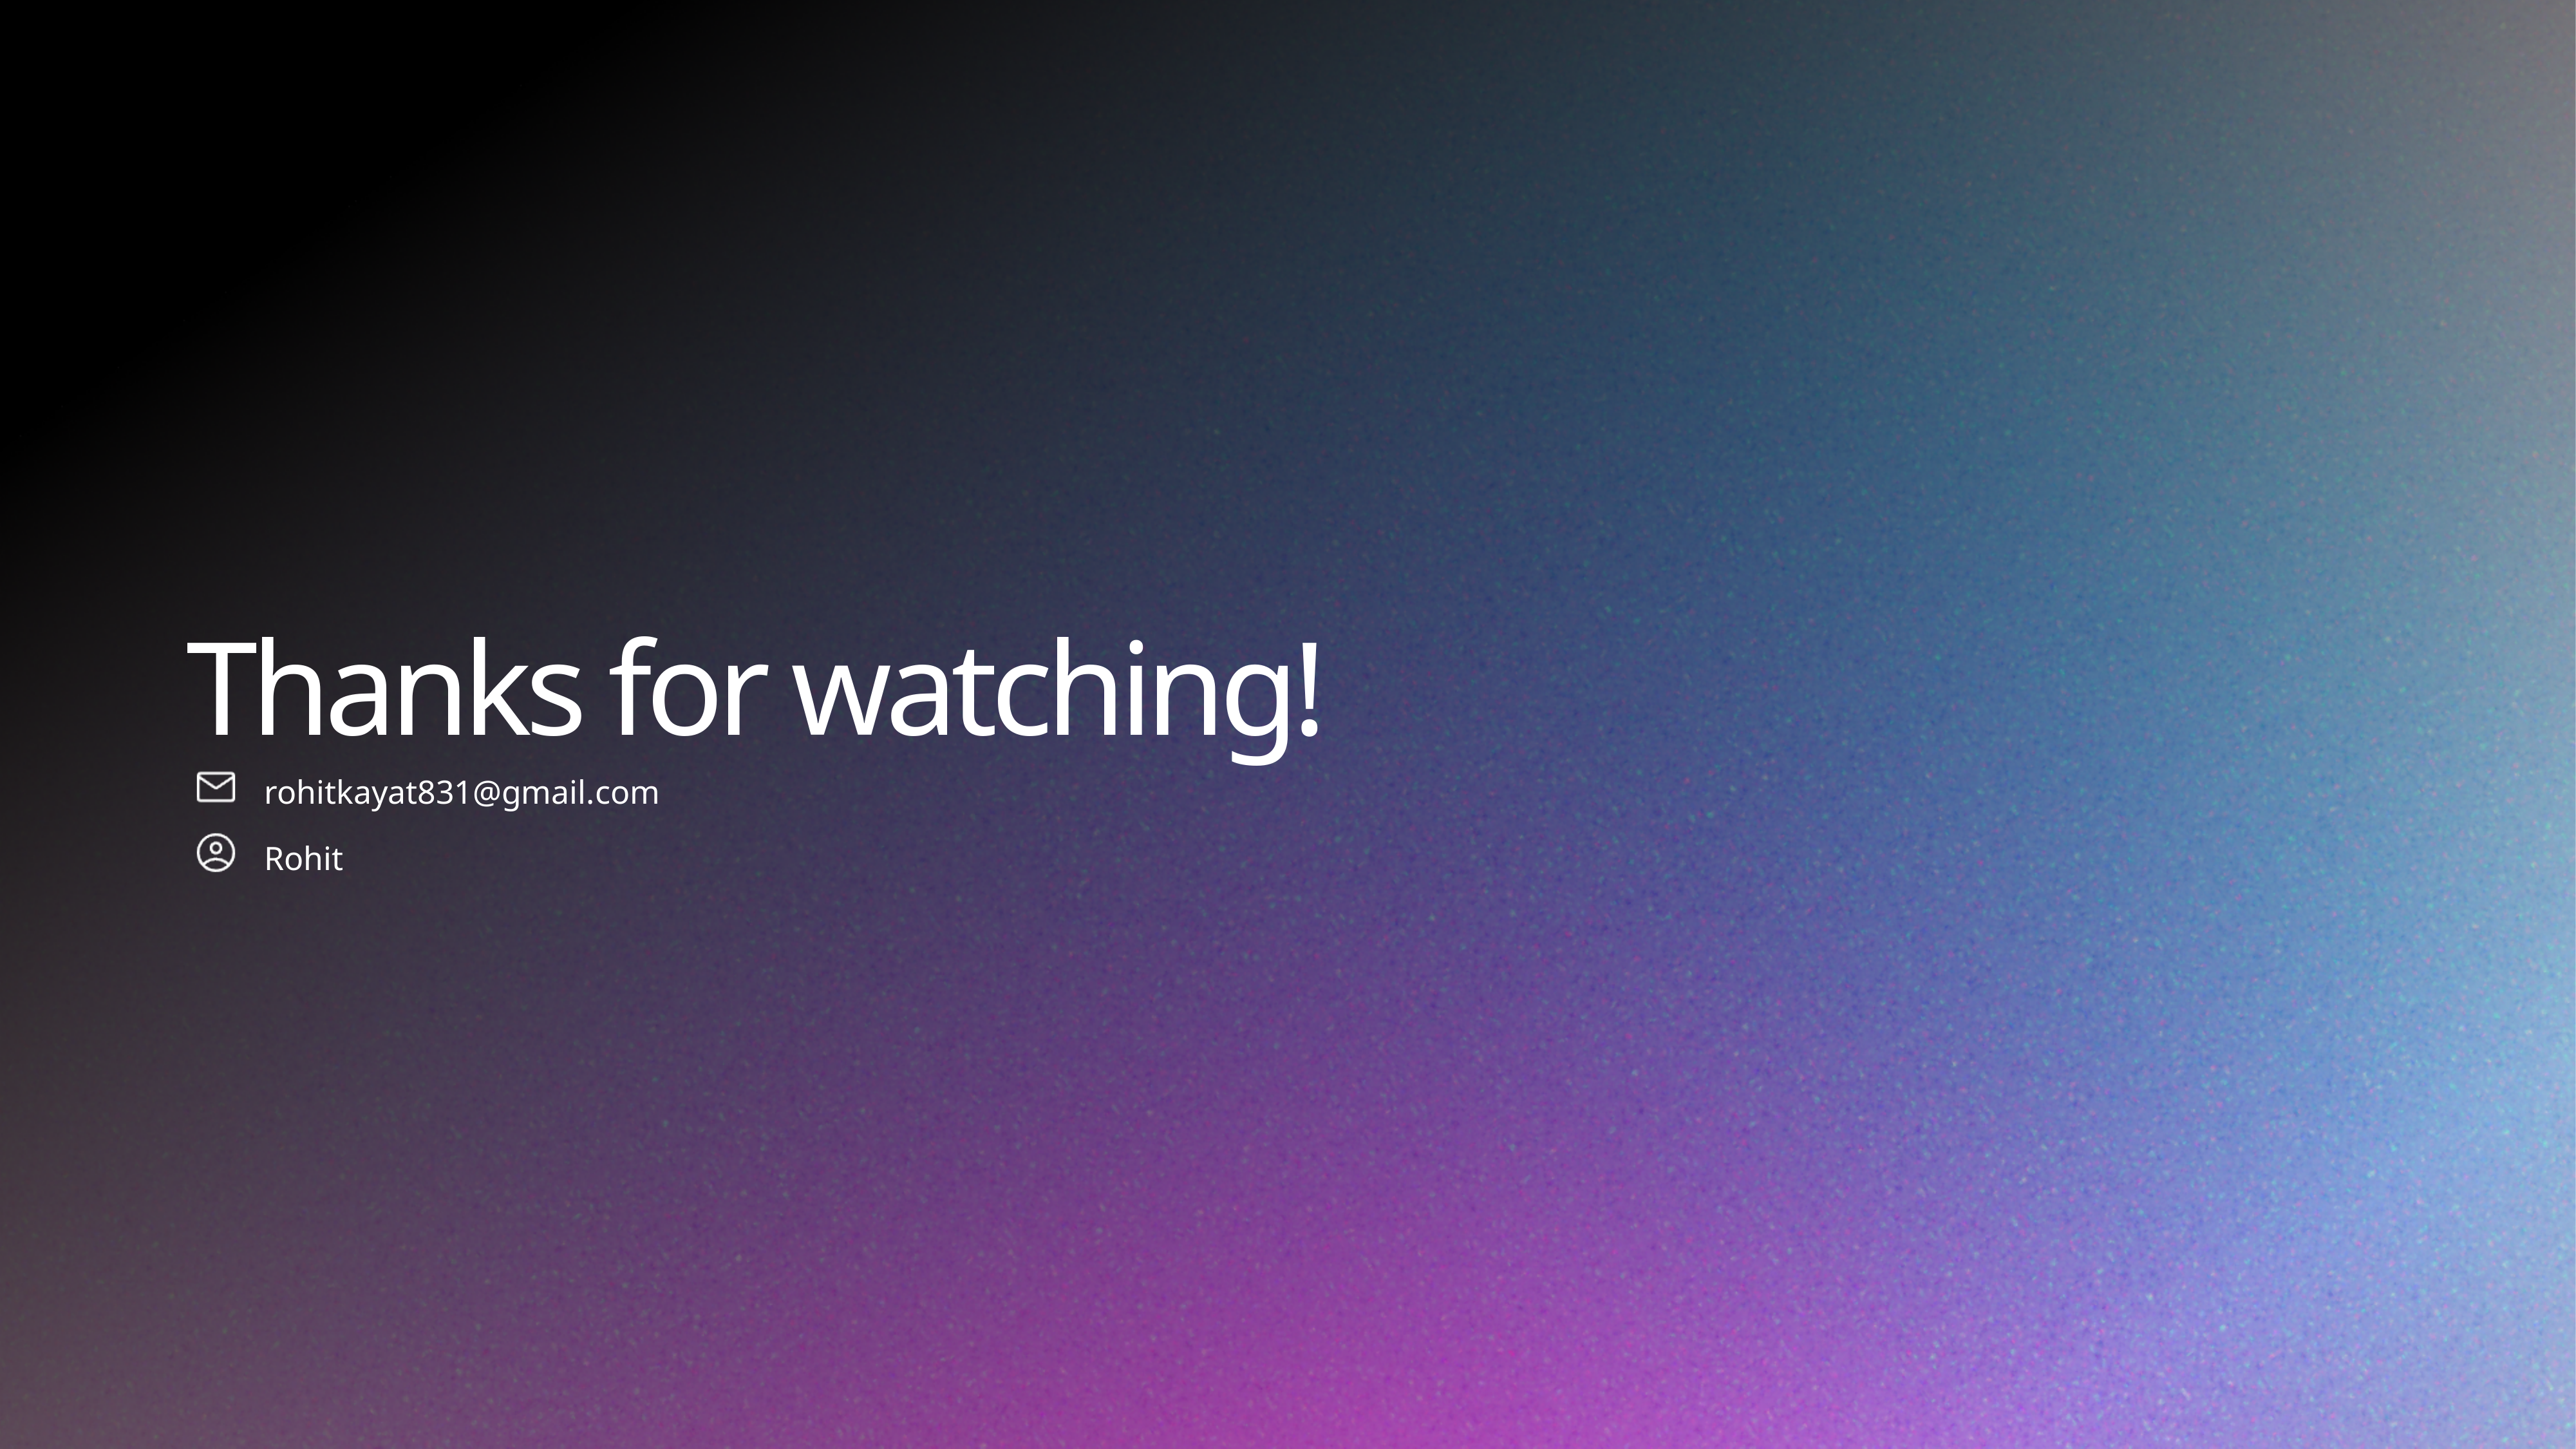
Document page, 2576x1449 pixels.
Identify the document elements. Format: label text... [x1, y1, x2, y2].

text_box rohitkayat831@gmail.com [254, 764, 2187, 811]
picture [0, 0, 2576, 1449]
text_box Rohit [254, 829, 2187, 876]
